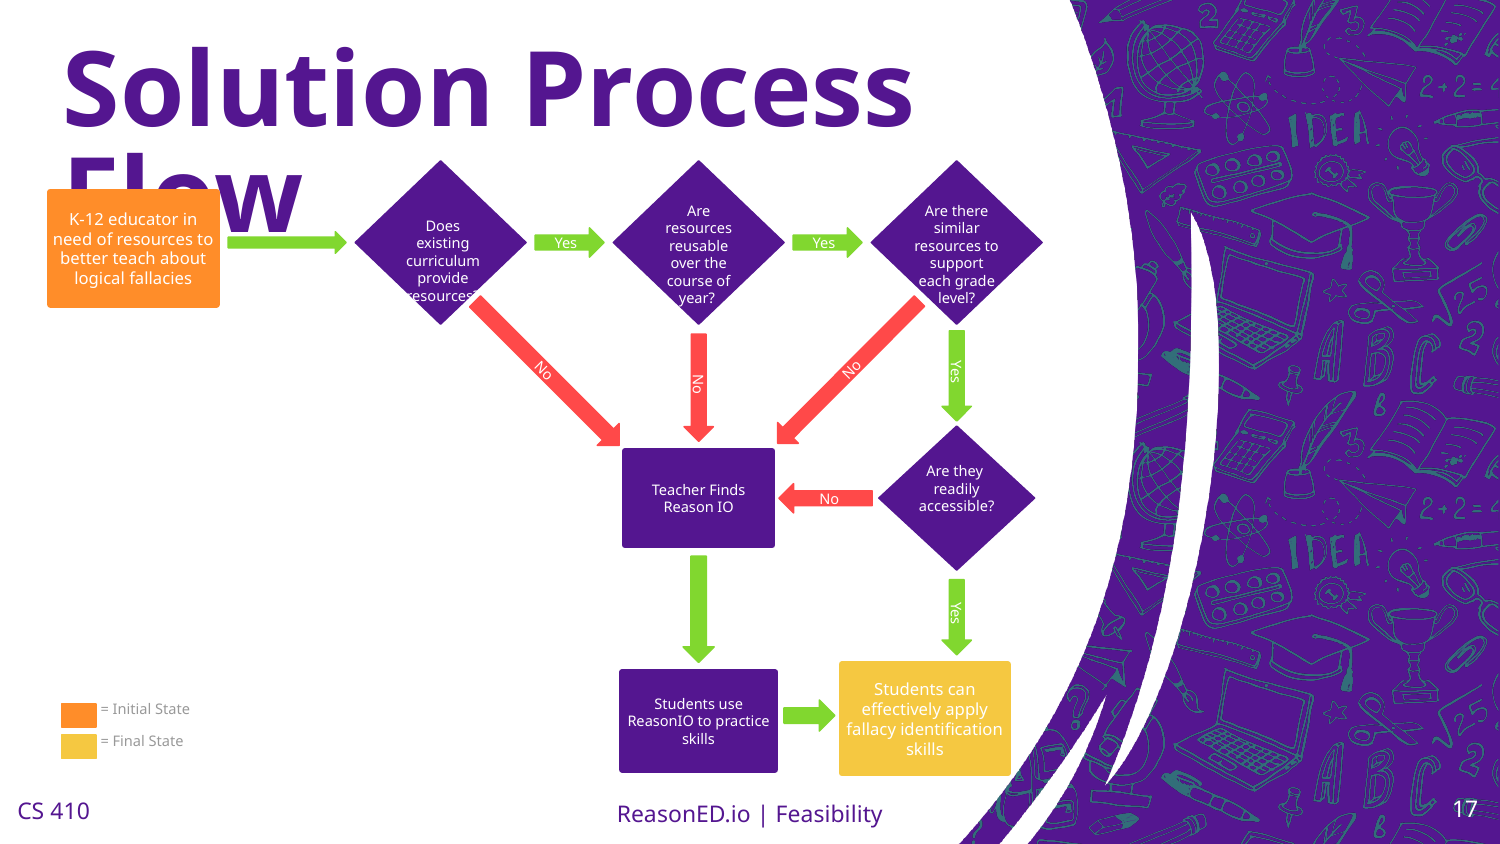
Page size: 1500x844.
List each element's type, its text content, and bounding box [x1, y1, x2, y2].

text_box [228, 231, 347, 254]
text_box [683, 556, 715, 663]
text_box Teacher Finds Reason IO [624, 451, 773, 546]
text_box No [469, 295, 620, 446]
text_box Students use ReasonIO to practice skills [622, 672, 776, 770]
text_box [784, 700, 835, 732]
text_box No [777, 295, 925, 444]
text_box No [778, 483, 873, 513]
slide_number ‹#› [1403, 779, 1494, 844]
text_box ReasonED.io | Feasibility [568, 785, 932, 841]
text_box Yes [535, 227, 605, 258]
text_box = Final State [85, 723, 229, 759]
text_box CS 410 [0, 782, 108, 838]
text_box Yes [942, 579, 972, 655]
text_box No [684, 334, 714, 442]
text_box Are there similar resources to support each grade level? [871, 160, 1043, 325]
picture [0, 0, 1499, 844]
text_box Yes [793, 227, 863, 258]
text_box Yes [942, 330, 972, 421]
text_box Does existing curriculum provide resources? [355, 160, 527, 325]
text_box [61, 703, 85, 728]
text_box Solution Process Flow [47, 33, 1141, 166]
text_box [61, 735, 85, 759]
text_box = Initial State [85, 691, 229, 723]
text_box K-12 educator in need of resources to better teach about logical fallacies [50, 191, 217, 305]
text_box Students can effectively apply fallacy identification skills [841, 664, 1008, 773]
text_box Are resources reusable over the course of year? [613, 160, 785, 325]
text_box Are they readily accessible? [878, 426, 1035, 571]
